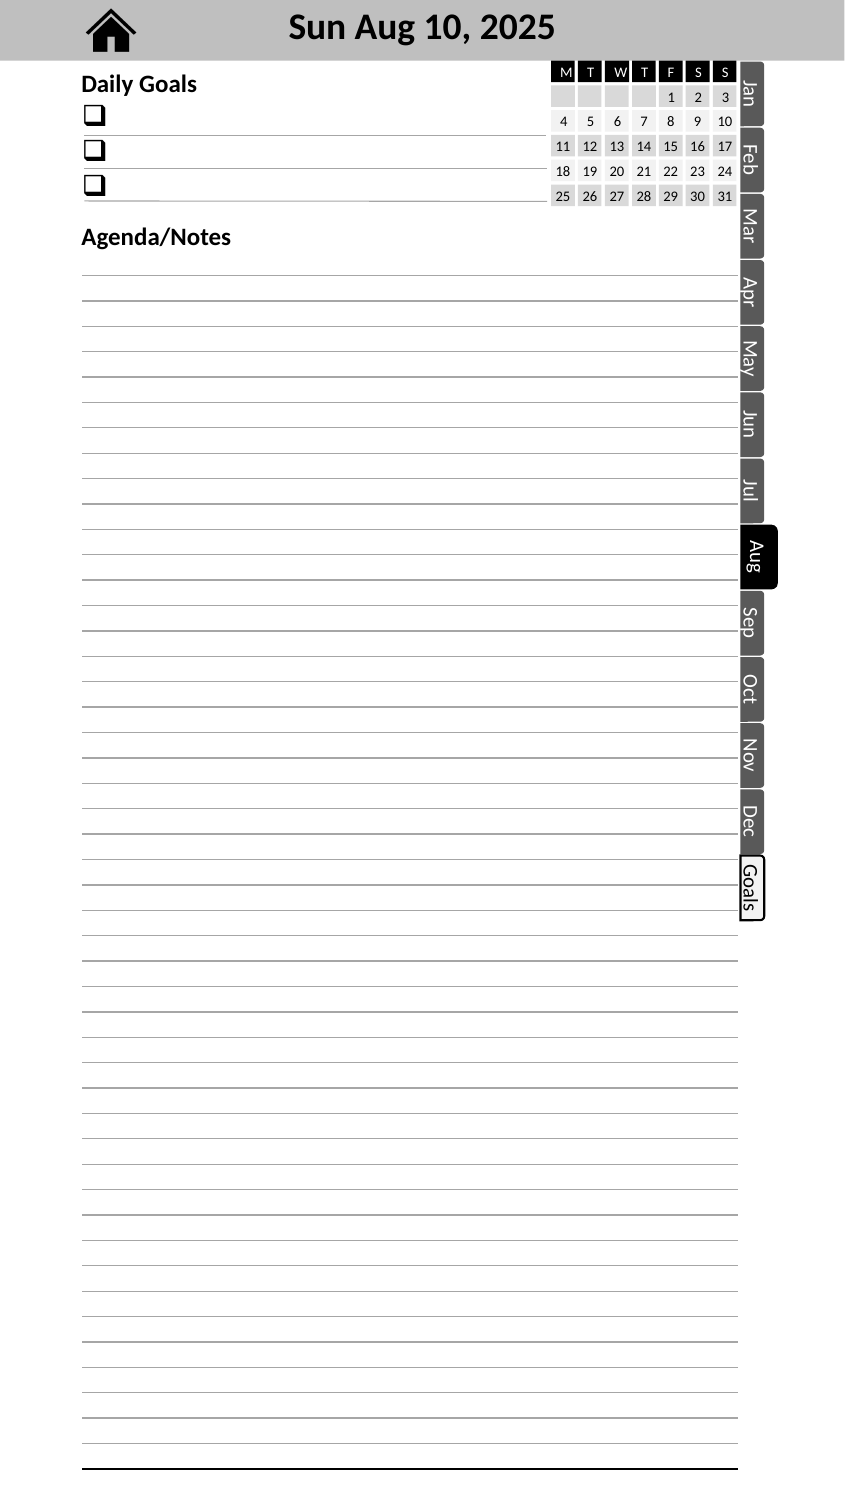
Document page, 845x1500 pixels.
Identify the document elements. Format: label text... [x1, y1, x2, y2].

list Sun Aug 10, 2025 [190, 0, 655, 61]
picture [82, 1, 140, 59]
